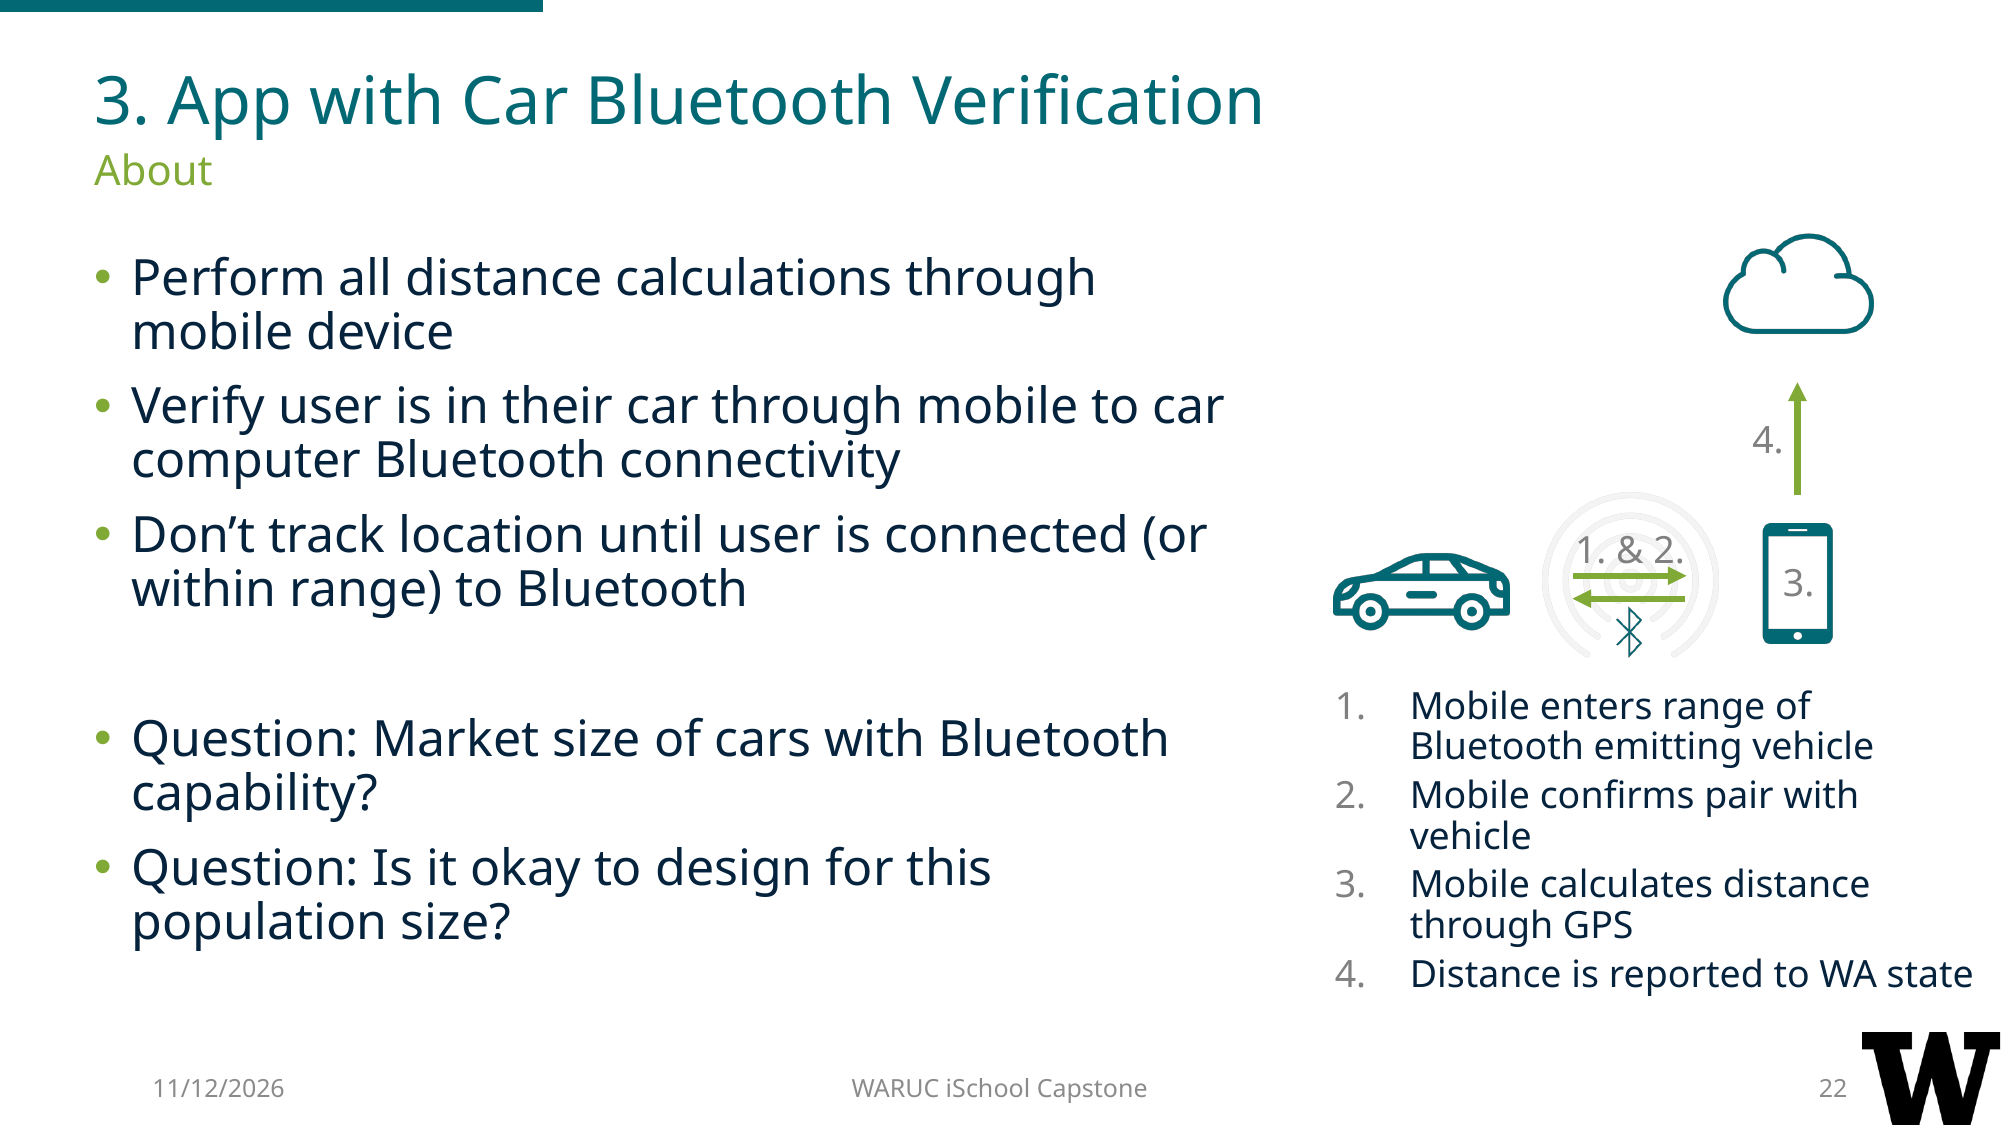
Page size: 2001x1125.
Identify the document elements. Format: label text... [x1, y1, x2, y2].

text_box Mobile enters range of Bluetooth emitting vehicle Mobile confirms pair with vehicle Mobile calculates distance through GPS Distance is reported to WA state [1320, 679, 2000, 999]
picture [1862, 1032, 2001, 1125]
list Perform all distance calculations through mobile device Verify user is in their car through mobile to car computer Bluetooth connectivity Don’t track location until user is connected (or within range) to Bluetooth Question: Market size of cars with Bluetooth capability? Question: Is it okay to design for this population size? [79, 244, 1246, 1014]
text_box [1551, 208, 1874, 658]
footer WARUC iSchool Capstone [662, 1060, 1338, 1120]
text_box 3. App with Car Bluetooth Verification [79, 59, 1903, 203]
slide_number 22 [1412, 1060, 1863, 1120]
text_box About [79, 141, 931, 235]
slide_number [137, 1060, 588, 1120]
picture [1542, 486, 1719, 663]
picture [1333, 503, 1510, 680]
